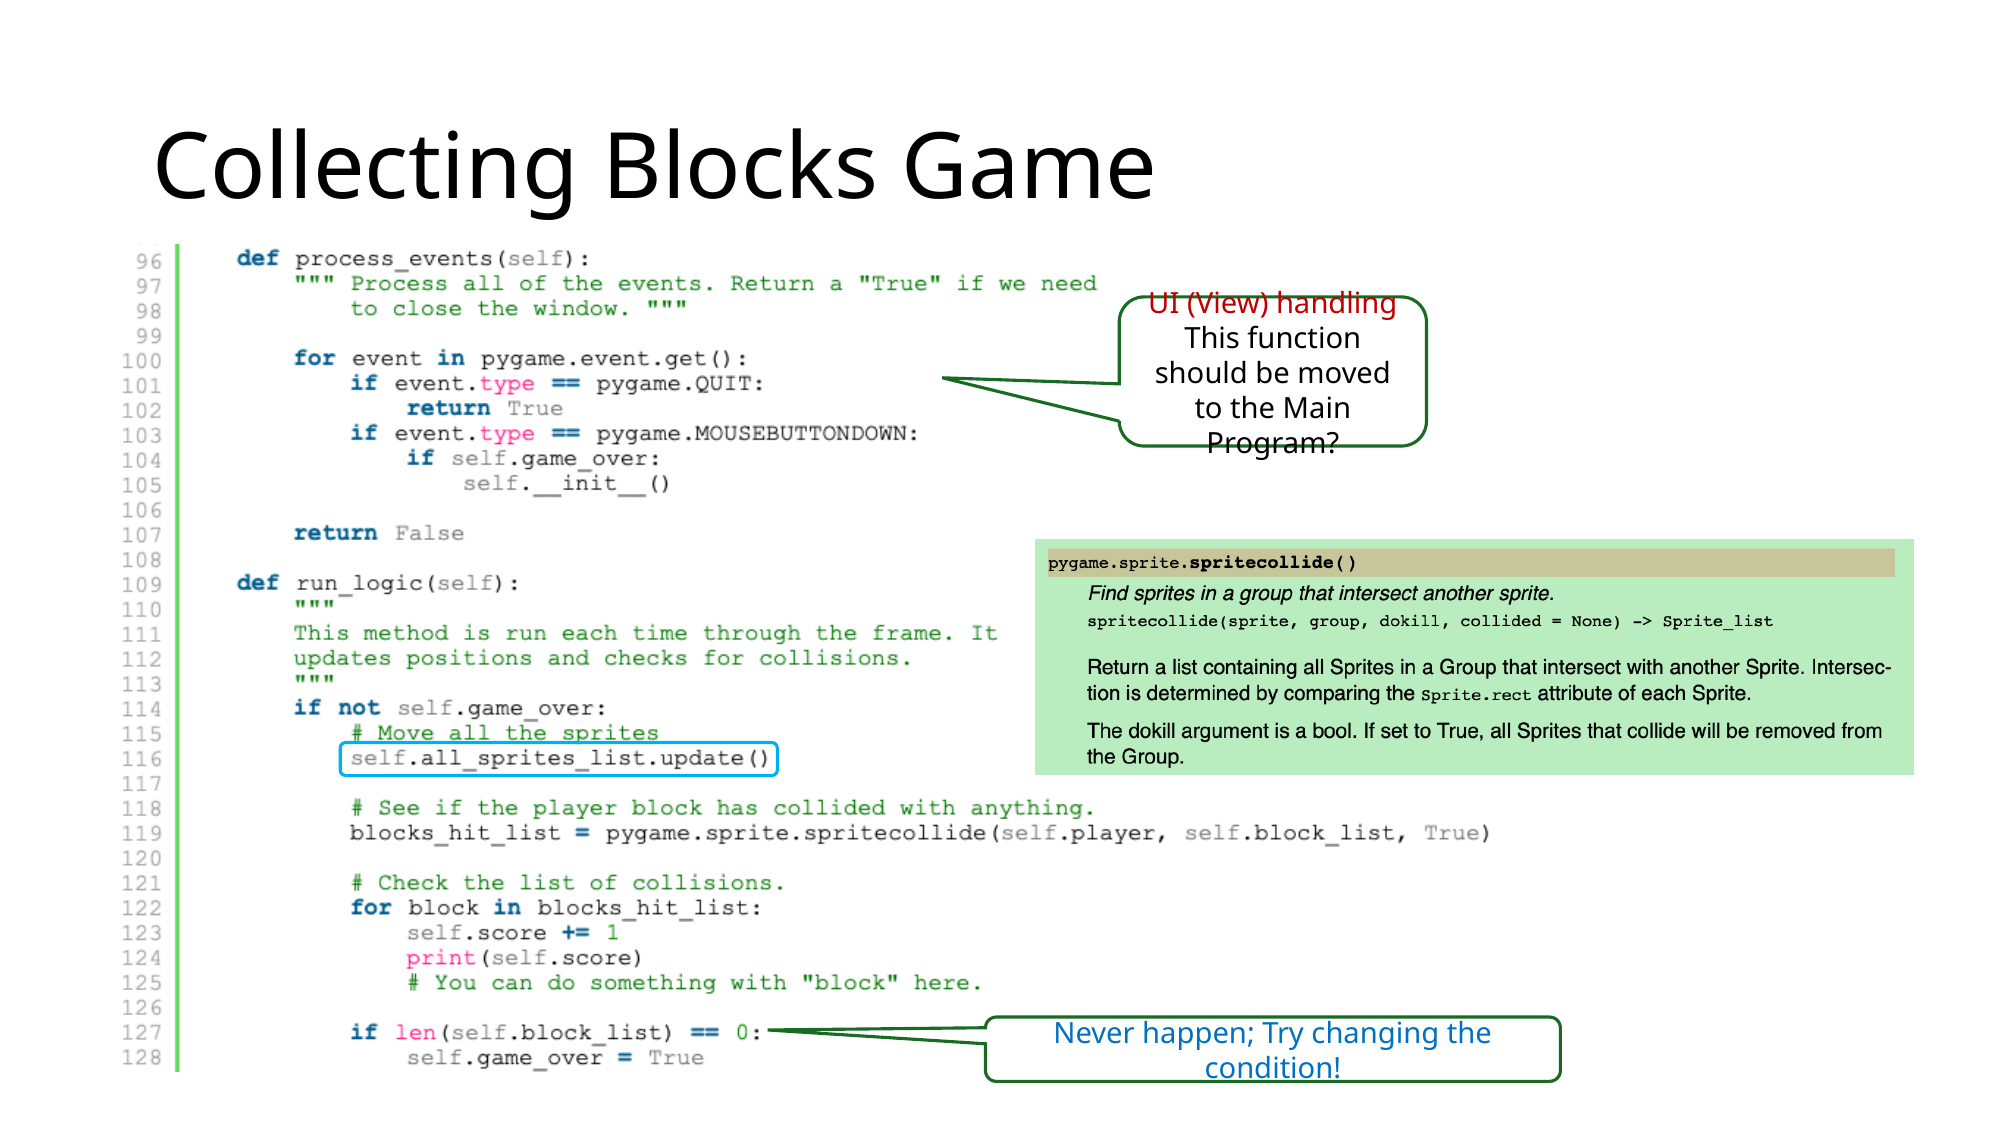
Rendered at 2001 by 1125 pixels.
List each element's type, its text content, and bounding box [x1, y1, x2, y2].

text_box Never happen; Try changing the condition! [1504, 1015, 1562, 1083]
picture [104, 244, 191, 1072]
title Collecting Blocks Game [137, 59, 1863, 278]
picture [227, 233, 1915, 1086]
